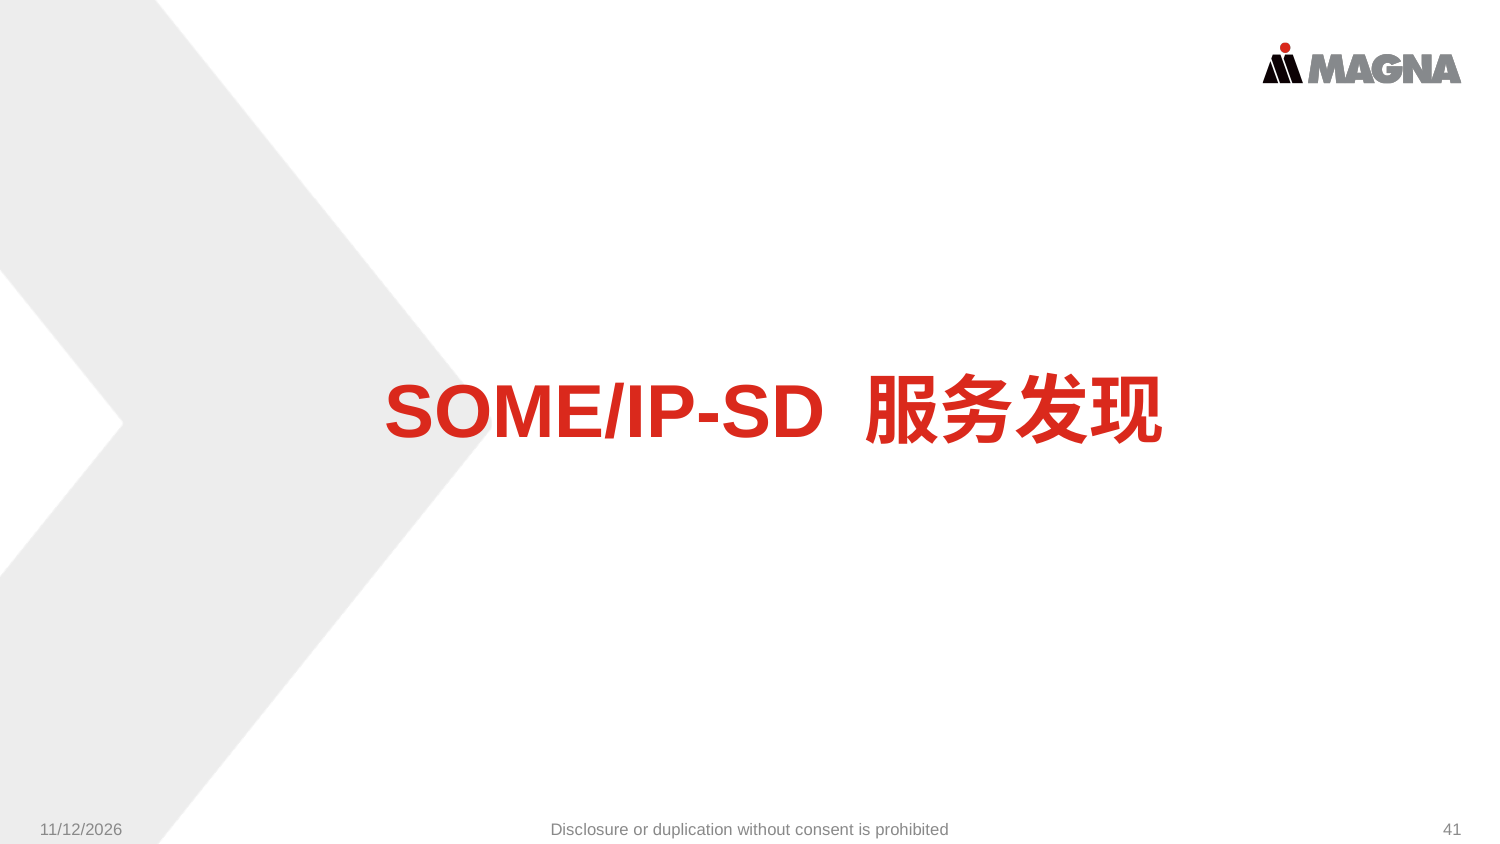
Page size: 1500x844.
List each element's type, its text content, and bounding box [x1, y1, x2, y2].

slide_number 41 [1251, 817, 1477, 841]
text_box SOME/IP-SD 服务发现 [369, 355, 1182, 461]
picture [1260, 40, 1464, 86]
footer Disclosure or duplication without consent is prohibited [262, 817, 1238, 841]
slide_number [24, 817, 250, 841]
